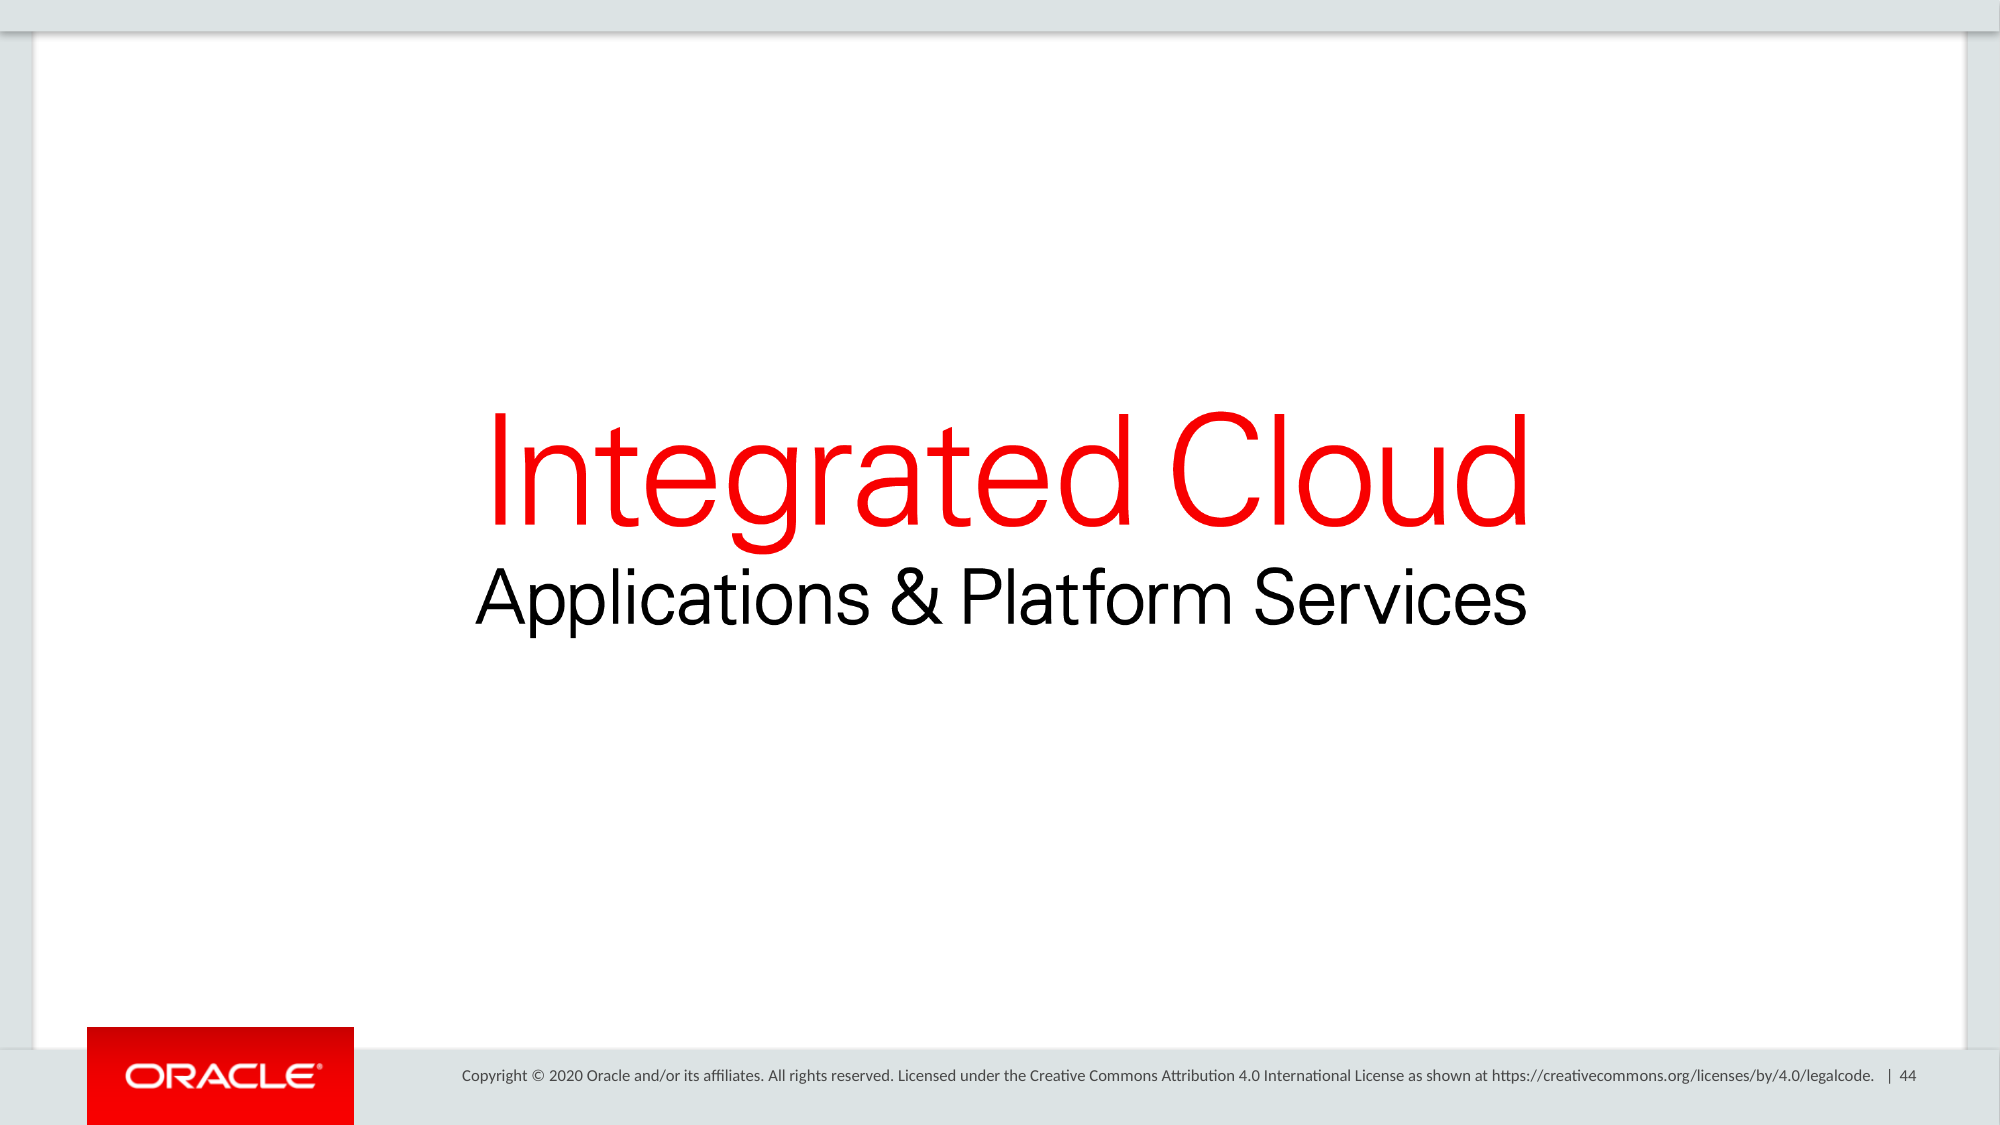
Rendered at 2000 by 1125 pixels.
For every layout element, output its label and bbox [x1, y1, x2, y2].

picture [87, 1027, 354, 1125]
picture [364, 282, 1636, 767]
